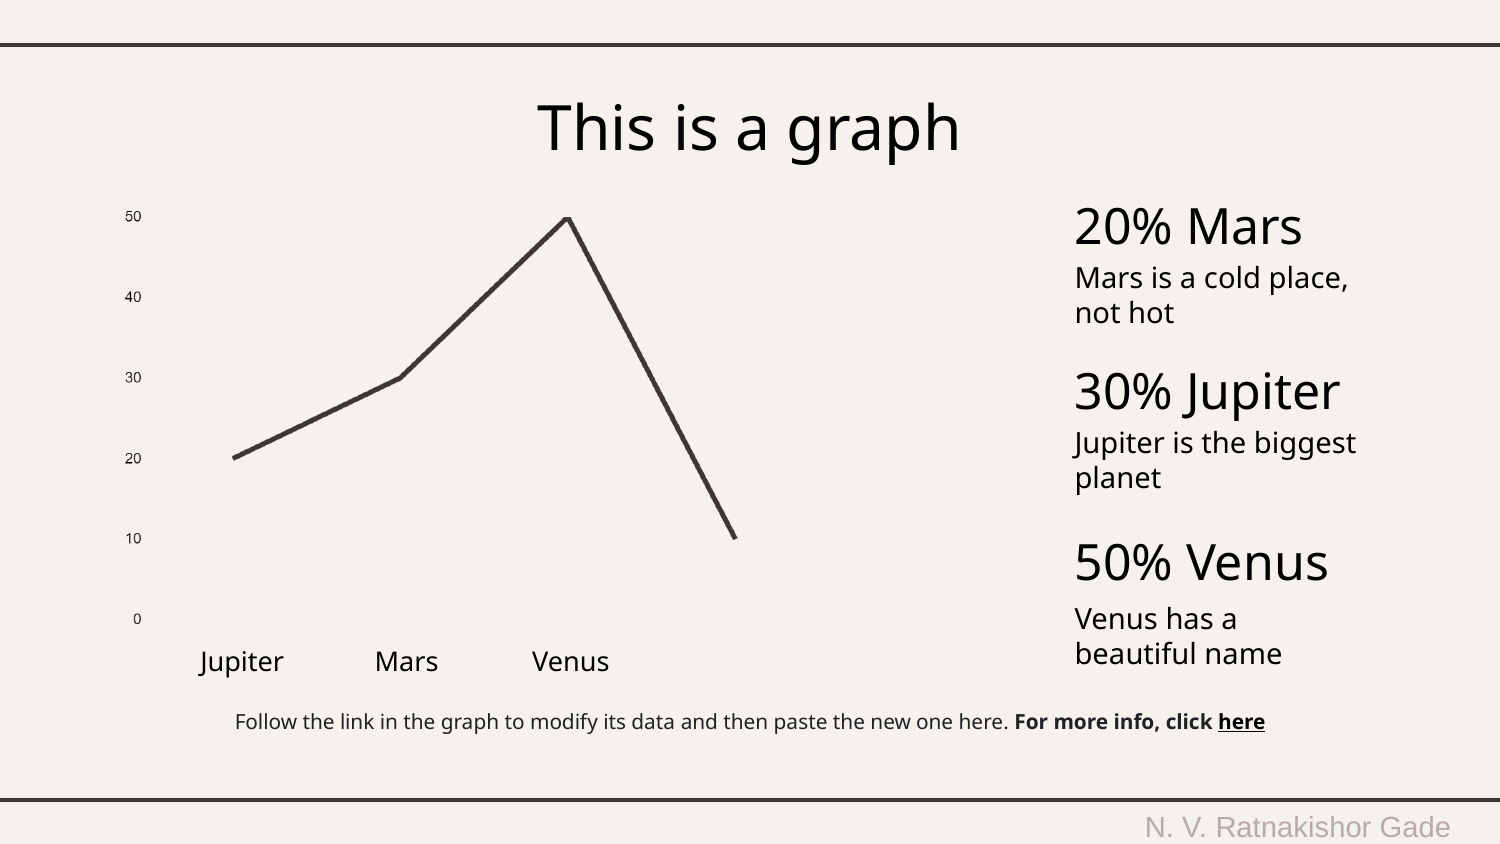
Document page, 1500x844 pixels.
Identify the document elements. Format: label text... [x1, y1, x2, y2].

title This is a graph [116, 72, 1383, 167]
picture [116, 200, 760, 630]
text_box Jupiter is the biggest planet [1059, 426, 1379, 512]
text_box Mars [341, 637, 472, 681]
text_box Jupiter [177, 637, 308, 681]
text_box Follow the link in the graph to modify its data and then paste the new one here. For more info, click here [172, 693, 1328, 747]
text_box Mars is a cold place, not hot [1059, 260, 1379, 346]
text_box 50% Venus [1059, 515, 1379, 596]
text_box Venus [505, 637, 636, 681]
text_box 30% Jupiter [1059, 346, 1379, 426]
text_box 20% Mars [1059, 179, 1379, 260]
text_box Venus has a beautiful name [1059, 596, 1379, 687]
